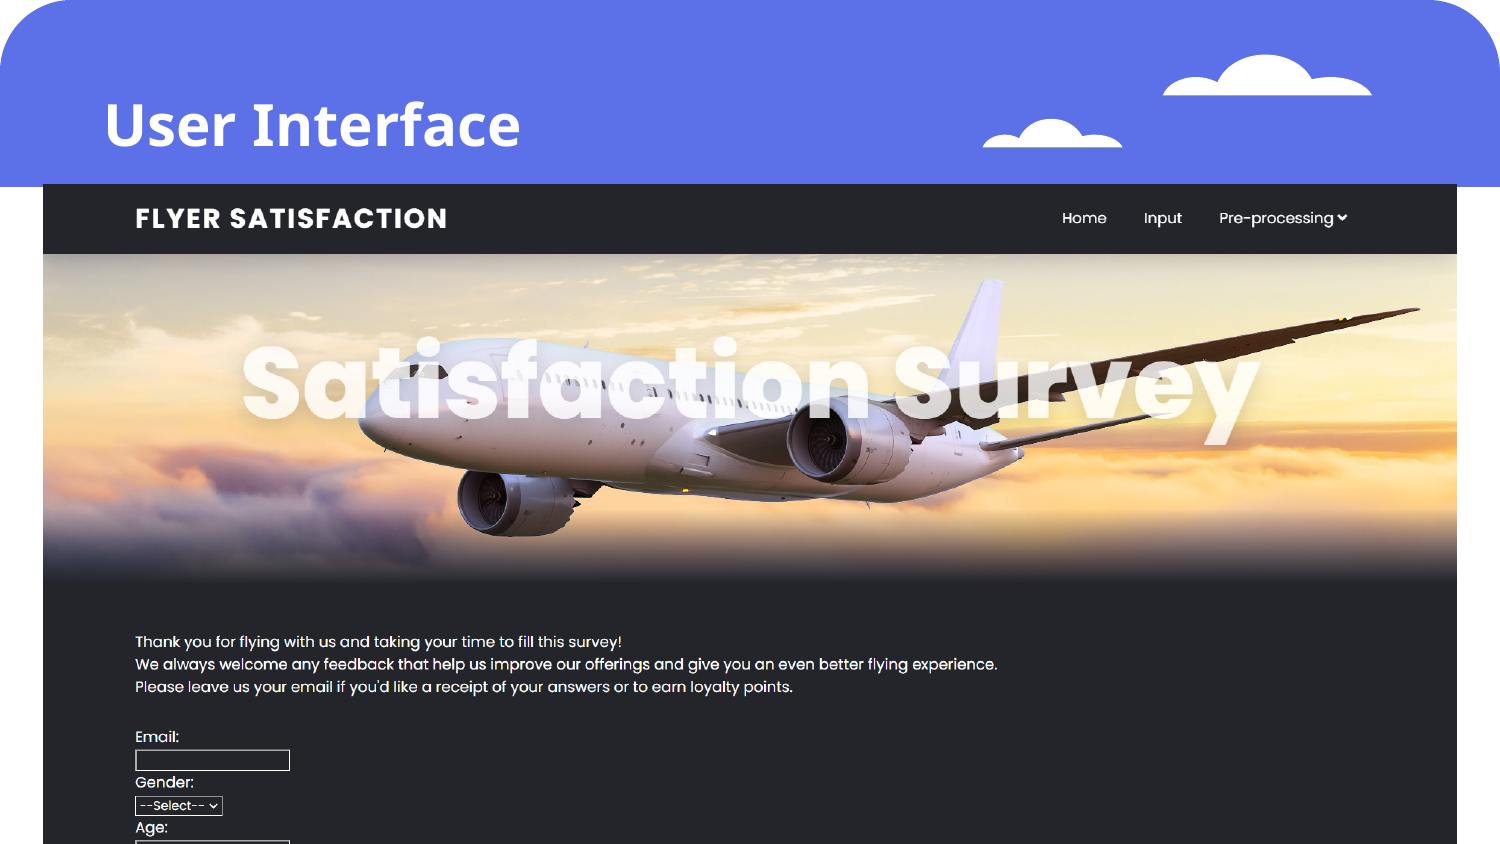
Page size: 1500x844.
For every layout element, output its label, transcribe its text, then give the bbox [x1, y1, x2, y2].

title User Interface [88, 72, 842, 167]
picture [42, 184, 1458, 844]
